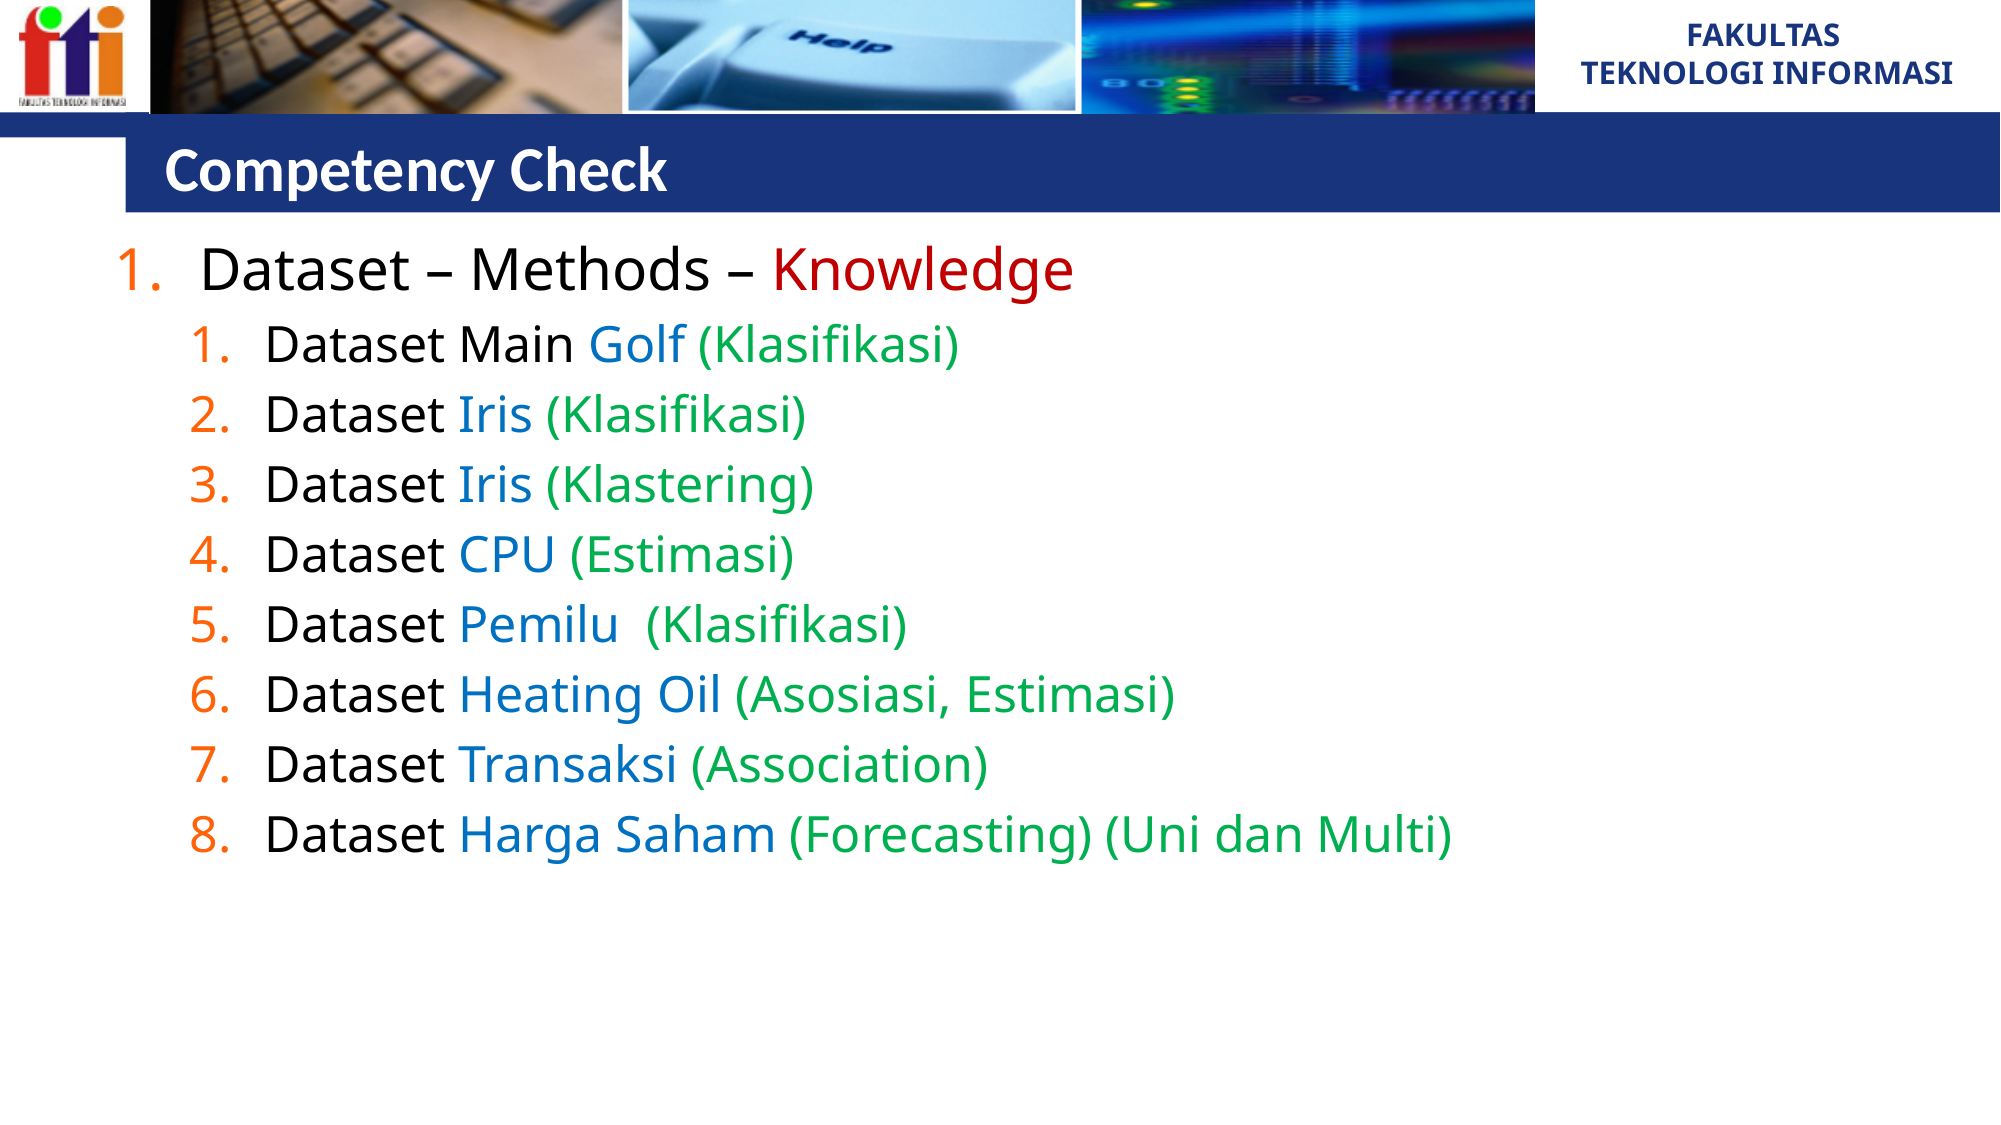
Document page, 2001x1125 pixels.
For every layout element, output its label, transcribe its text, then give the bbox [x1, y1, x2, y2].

picture [19, 6, 126, 106]
picture [149, 0, 1535, 114]
title Competency Check [149, 119, 1934, 213]
list Dataset – Methods – Knowledge Dataset Main Golf (Klasifikasi) Dataset Iris (Klasifikasi) Dataset Iris (Klastering) Dataset CPU (Estimasi) Dataset Pemilu (Klasifikasi) Dataset Heating Oil (Asosiasi, Estimasi) Dataset Transaksi (Association) Dataset Harga Saham (Forecasting) (Uni dan Multi) [99, 224, 1901, 1038]
